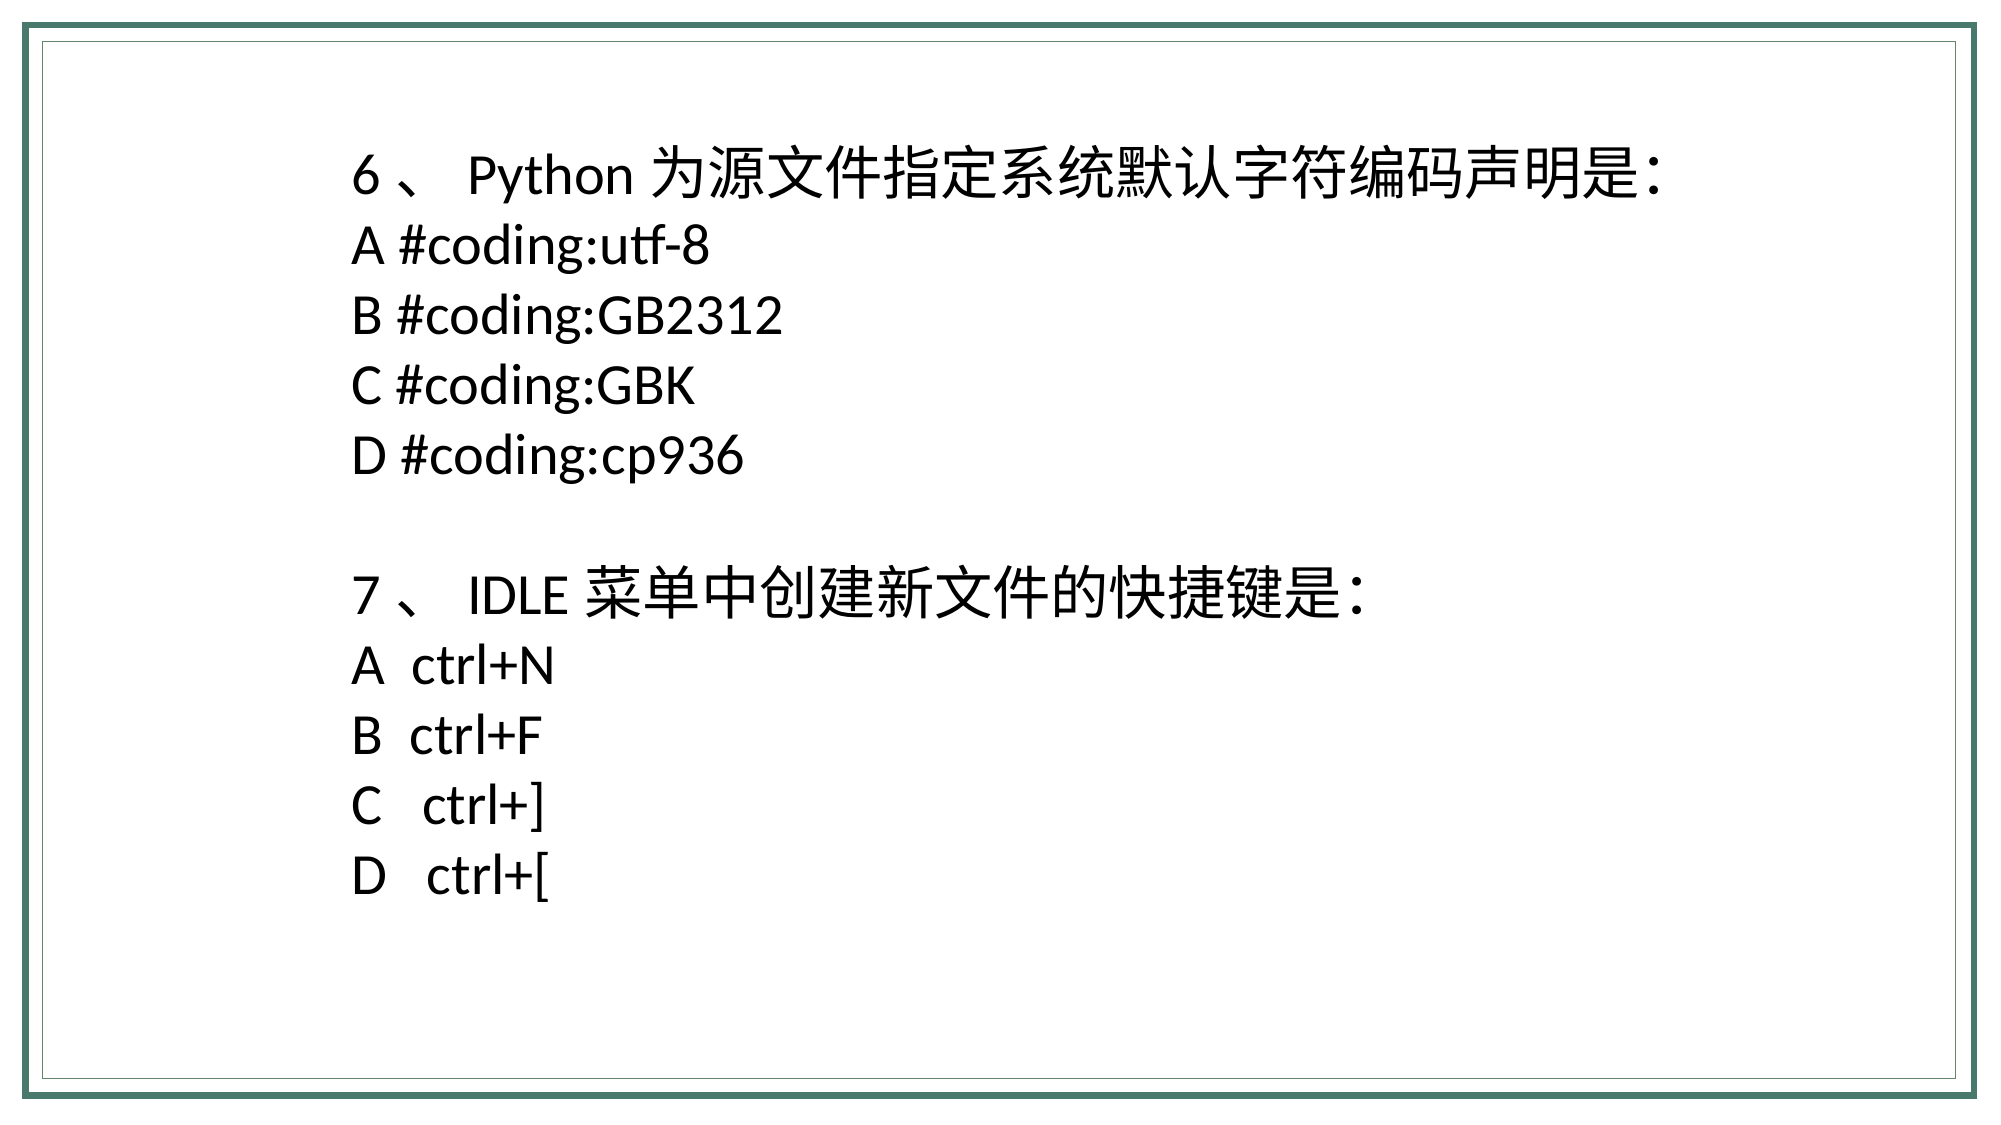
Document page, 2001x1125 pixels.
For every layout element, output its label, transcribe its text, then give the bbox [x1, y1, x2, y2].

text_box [1045, 592, 1475, 597]
text_box [25, 24, 1975, 1097]
text_box 6、Python为源文件指定系统默认字符编码声明是： A #coding:utf-8 B #coding:GB2312 C #coding:GBK D #coding:cp936 7、IDLE菜单中创建新文件的快捷键是： A ctrl+N B ctrl+F C ctrl+] D ctrl+[ [336, 128, 1720, 914]
text_box [42, 41, 1956, 1080]
